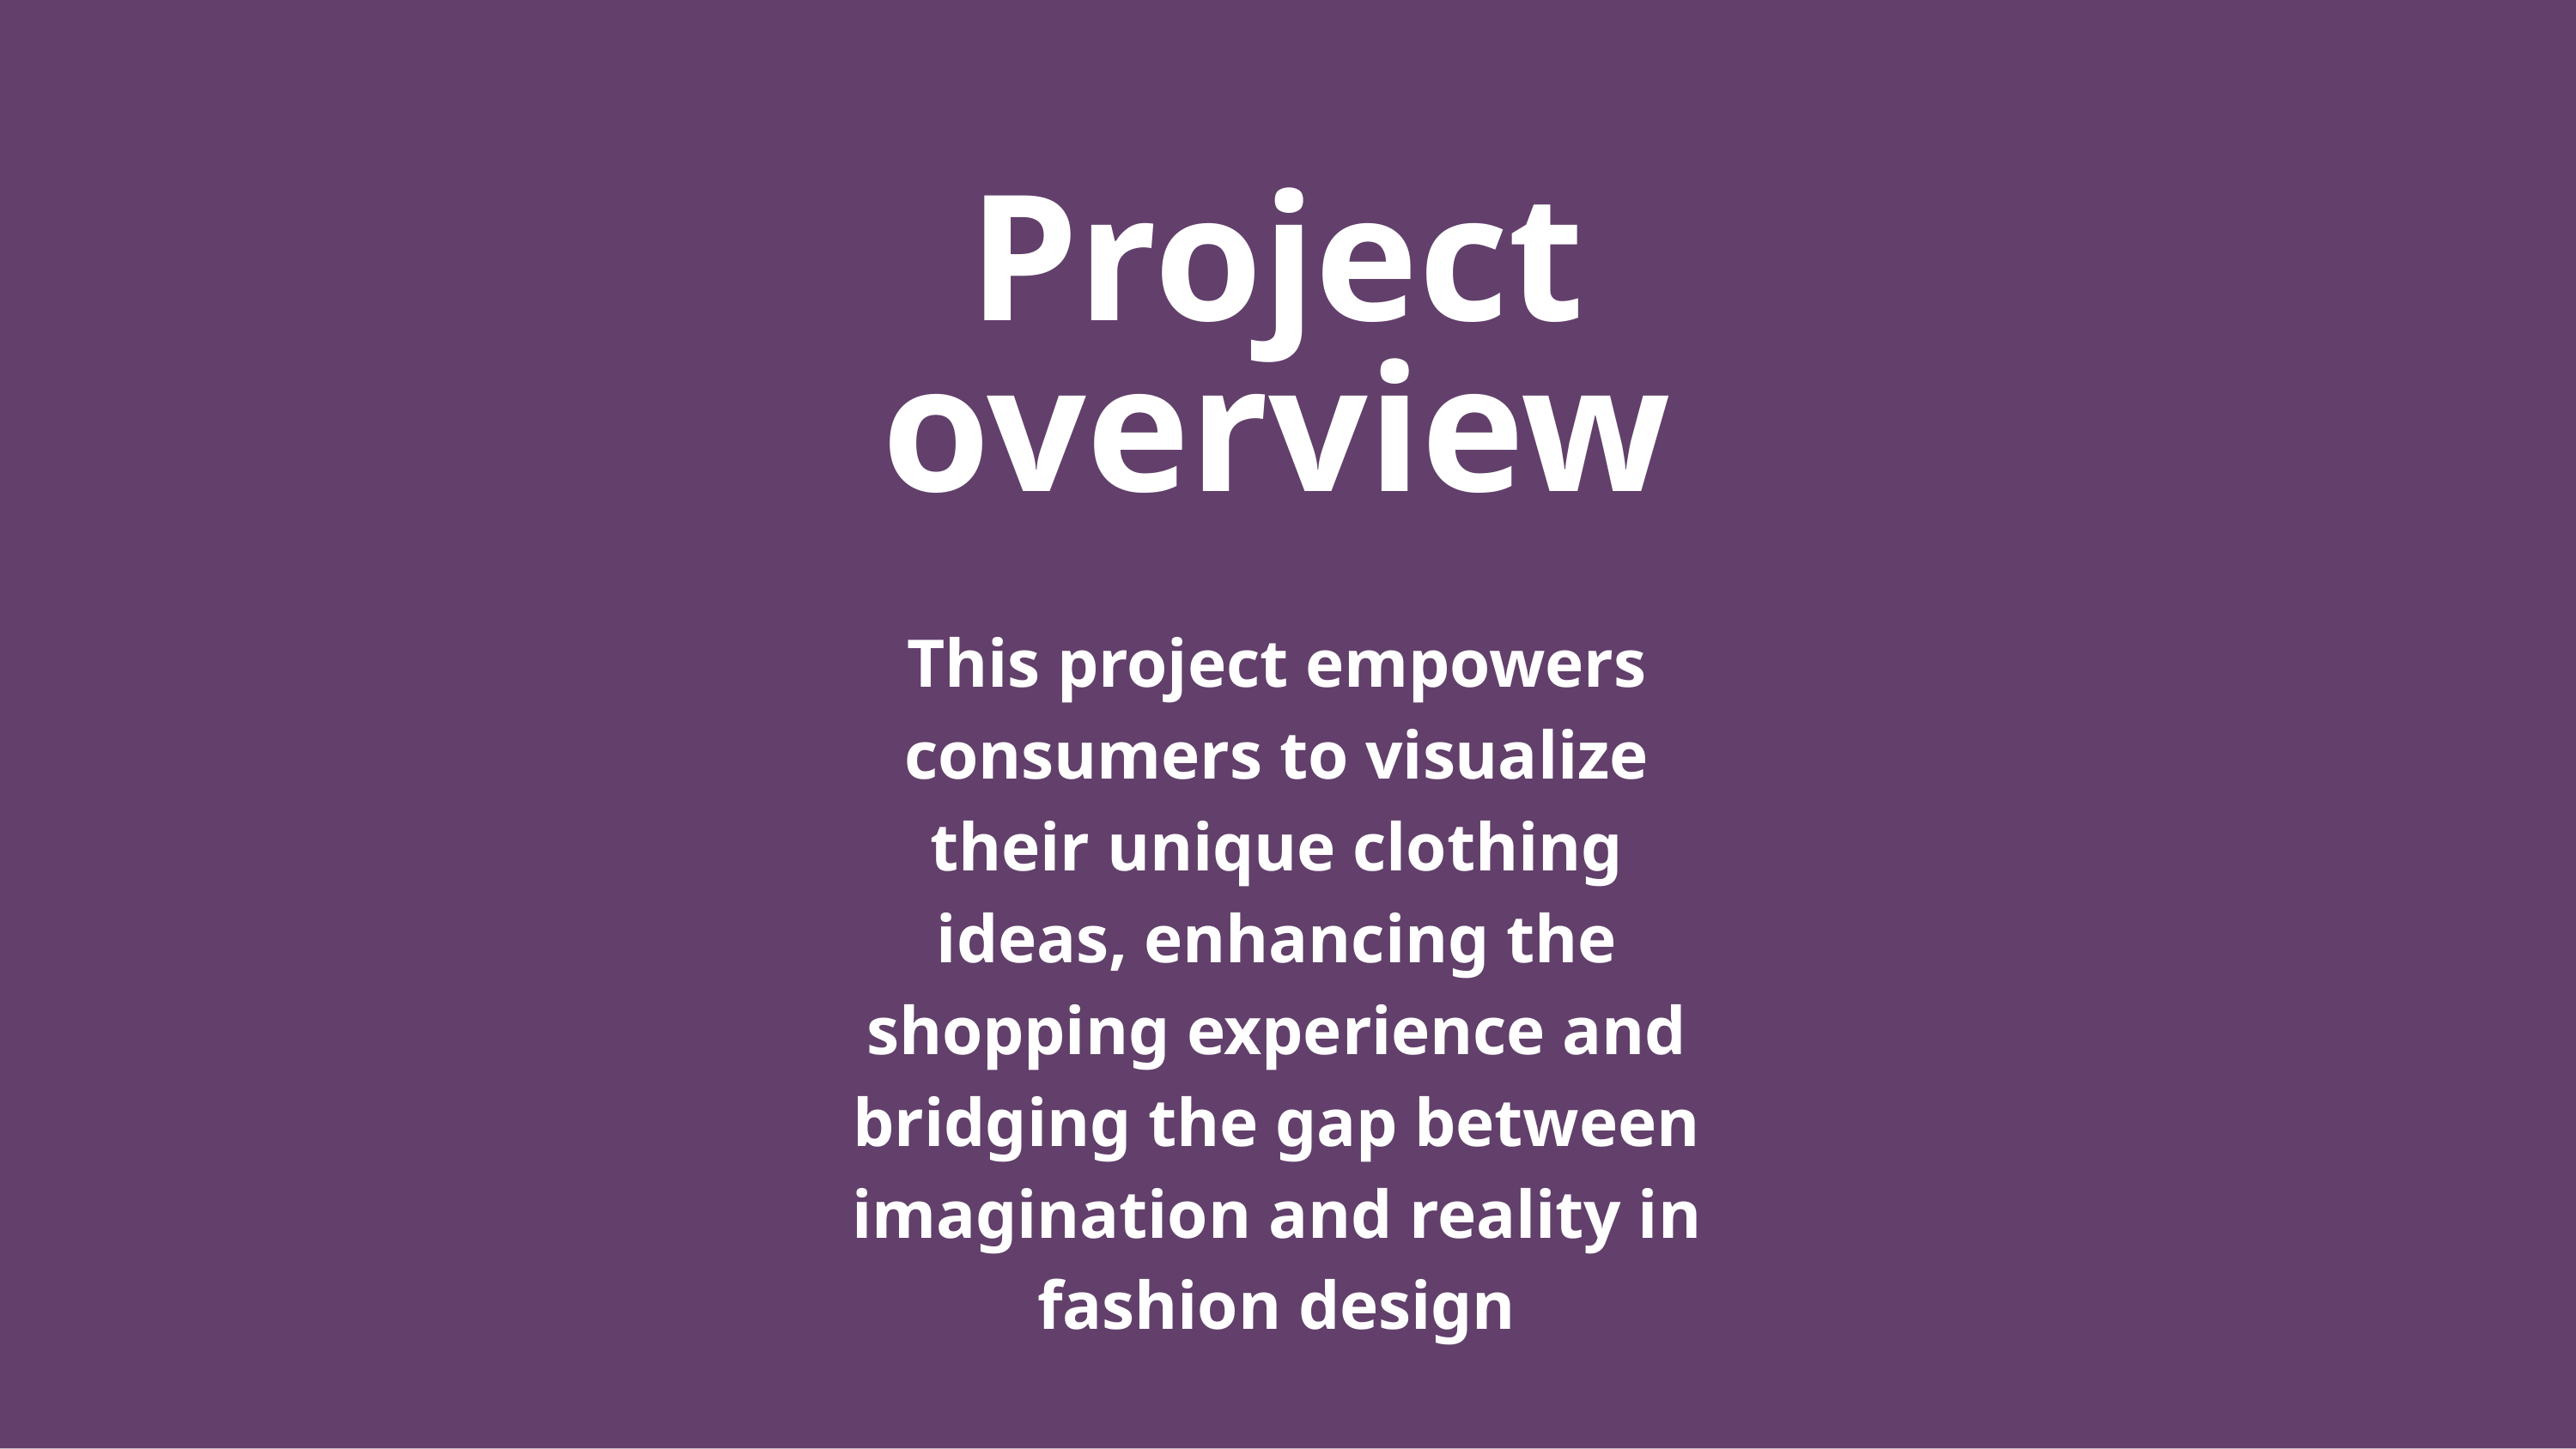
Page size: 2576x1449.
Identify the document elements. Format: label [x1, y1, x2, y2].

text_box [746, 162, 1807, 1240]
text_box [0, 0, 2576, 1449]
